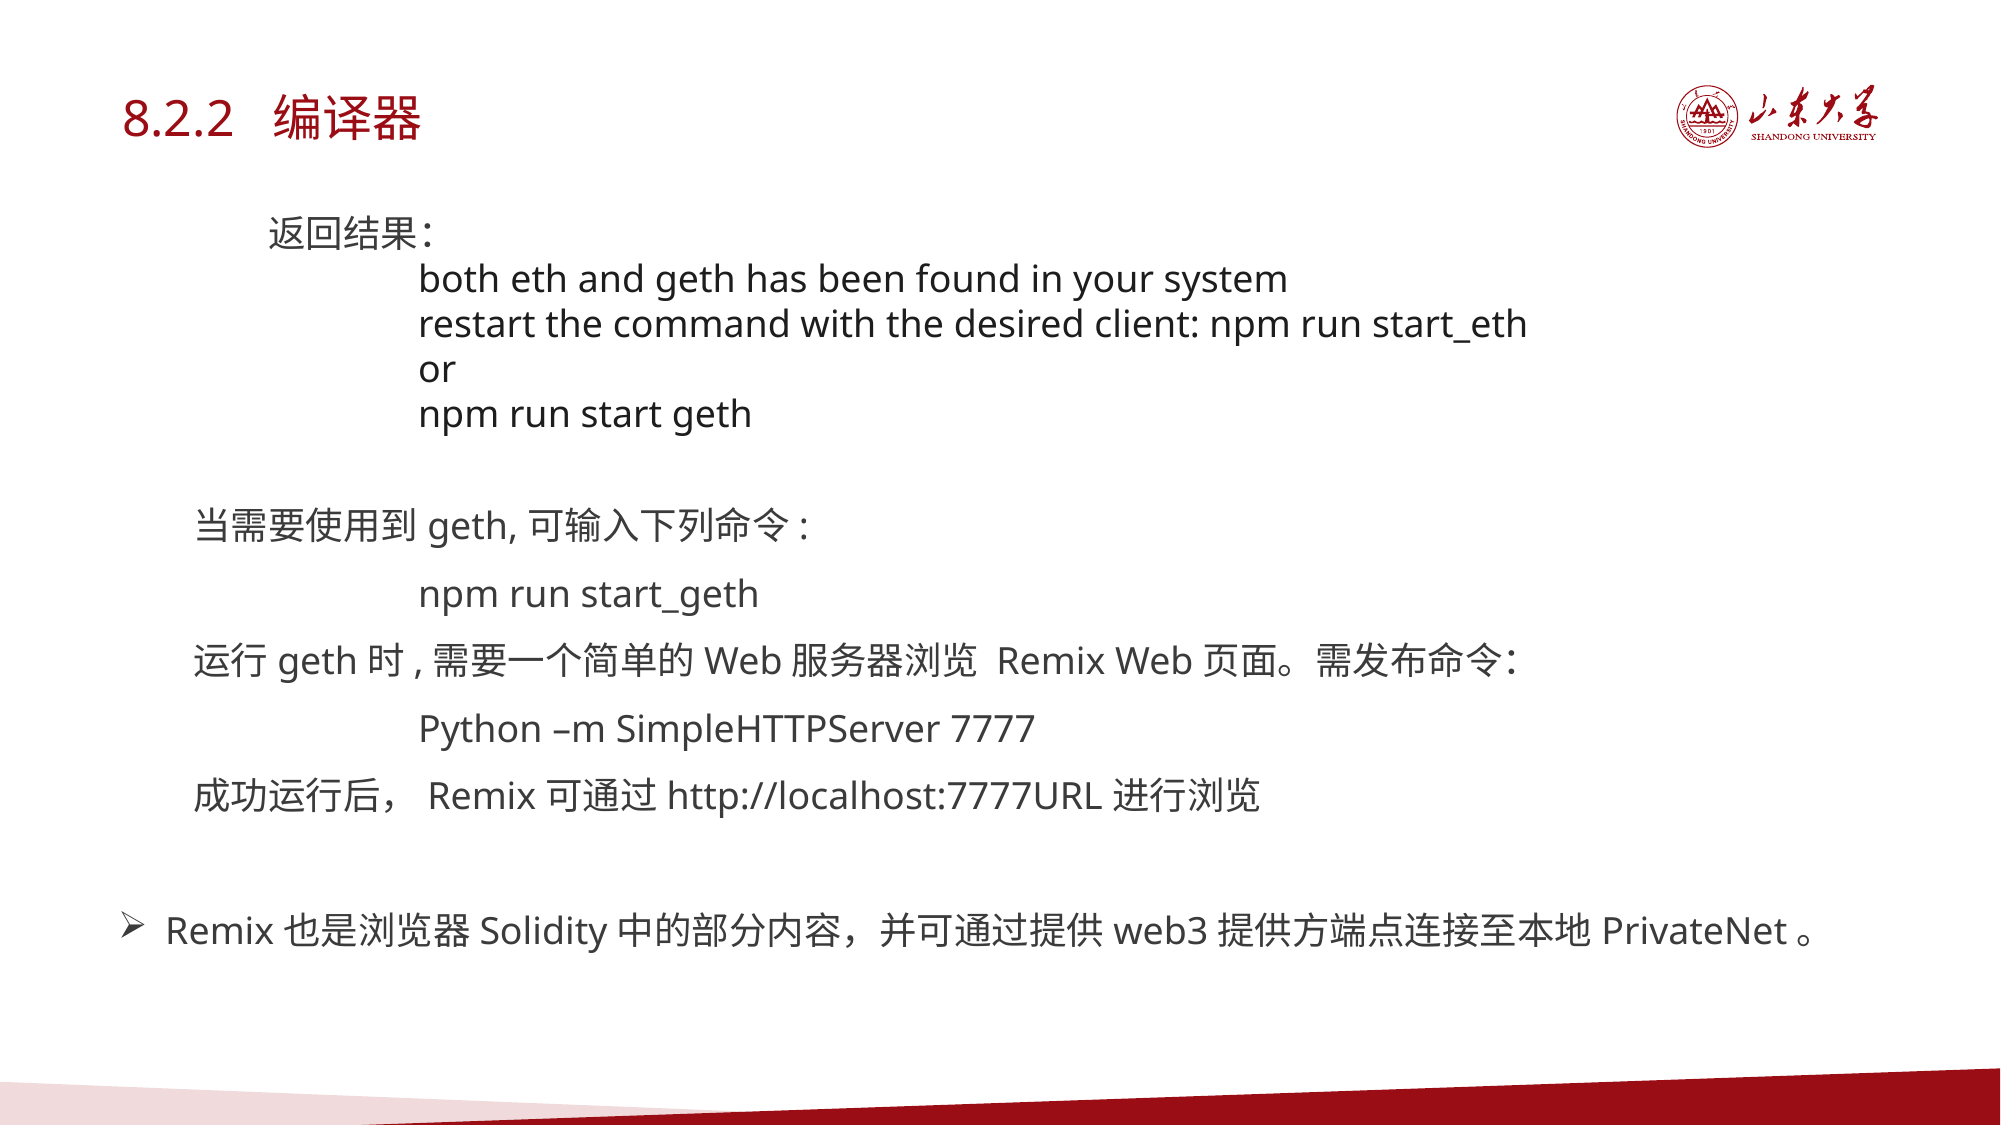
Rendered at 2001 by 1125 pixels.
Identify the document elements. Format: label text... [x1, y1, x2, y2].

text_box 返回结果： both eth and geth has been found in your system restart the command with the desired client: npm run start_eth or npm run start geth 当需要使用到geth,可输入下列命令: npm run start_geth 运行geth时,需要一个简单的Web服务器浏览 Remix Web页面。需发布命令： Python –m SimpleHTTPServer 7777 成功运行后，Remix可通过http://localhost:7777URL进行浏览 Remix也是浏览器Solidity中的部分内容，并可通过提供web3提供方端点连接至本地PrivateNet。 [103, 202, 1916, 960]
text_box 8.2.2 编译器 [107, 79, 1010, 154]
